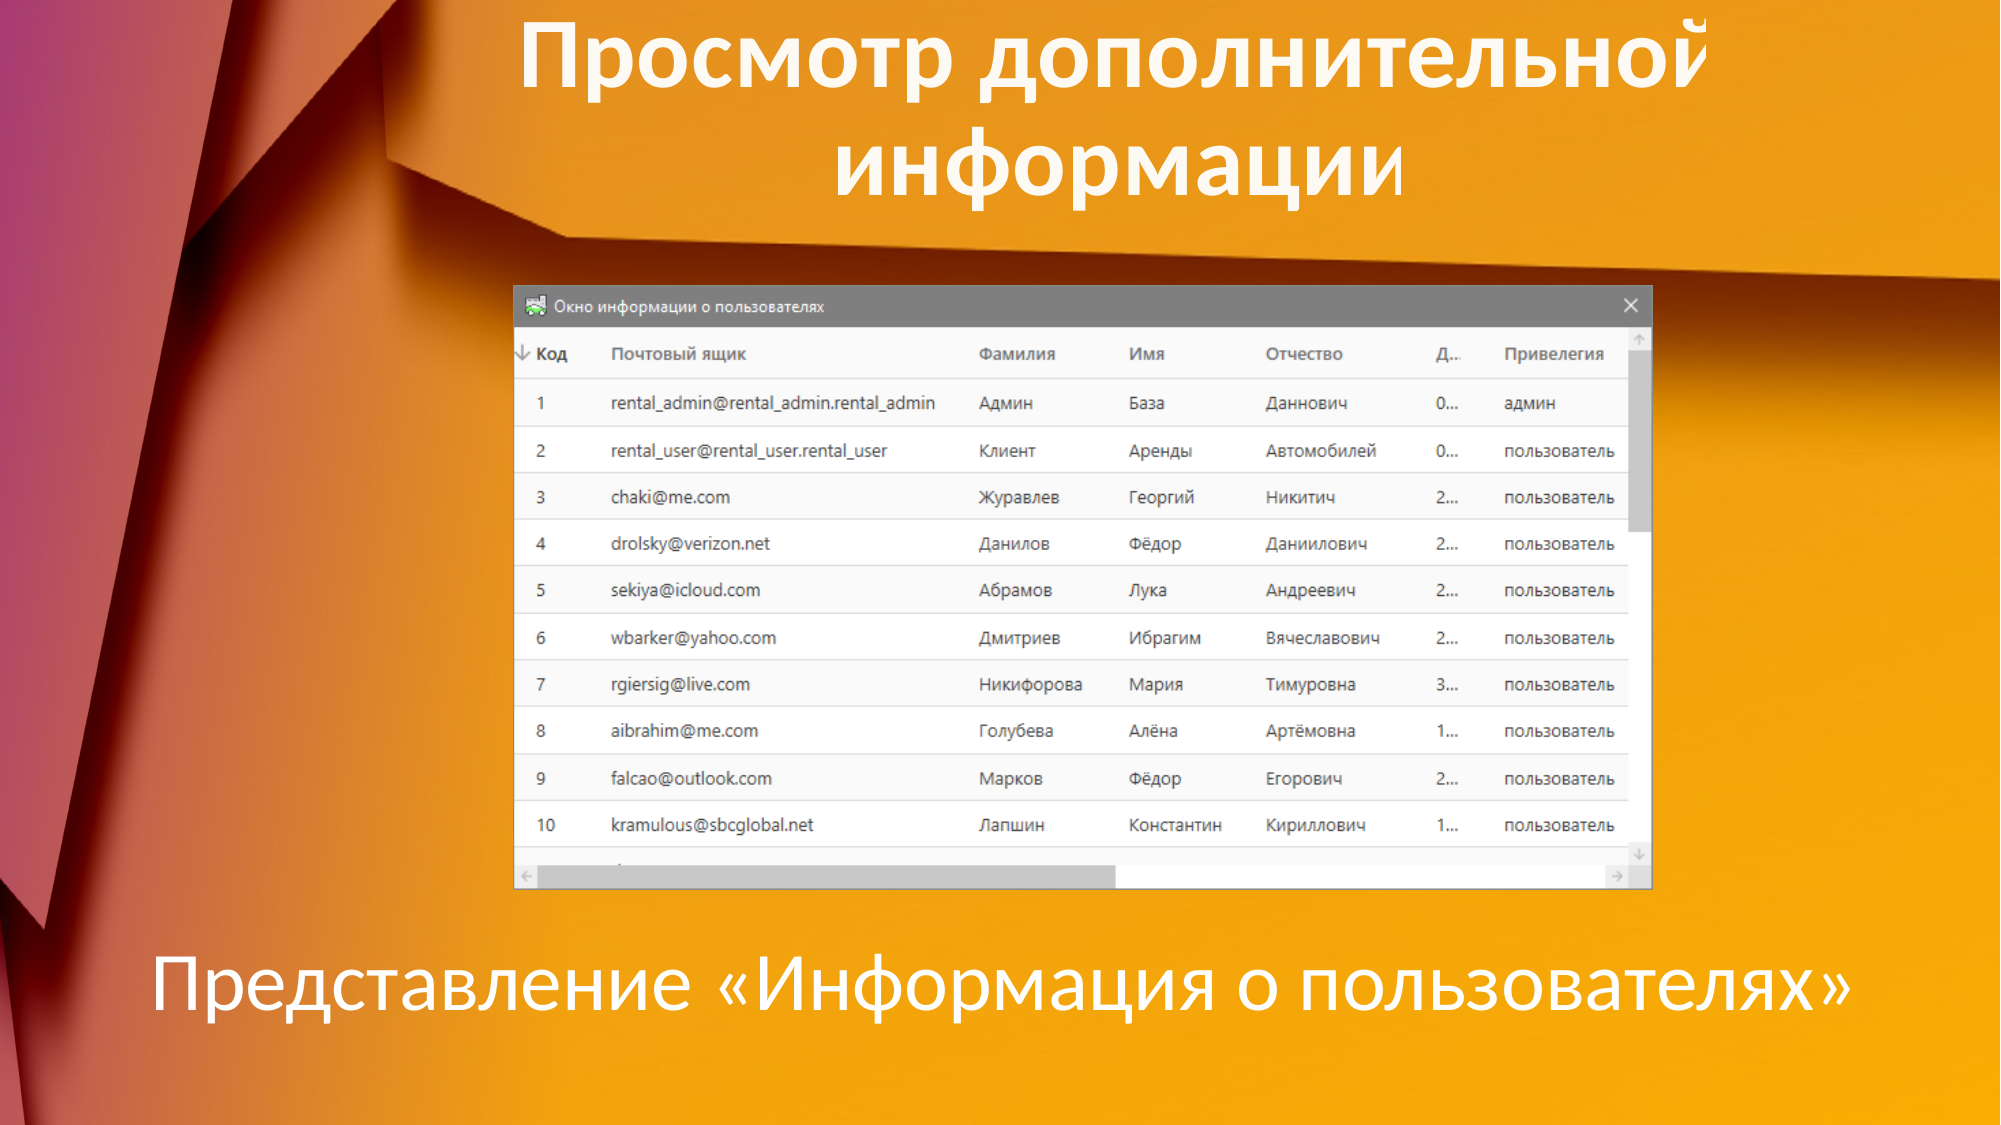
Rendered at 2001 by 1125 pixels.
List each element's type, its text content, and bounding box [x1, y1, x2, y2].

text_box Представление «Информация о пользователях» [135, 919, 1927, 1035]
title Просмотр дополнительной информации [321, 0, 1927, 218]
picture [0, 0, 2000, 1125]
